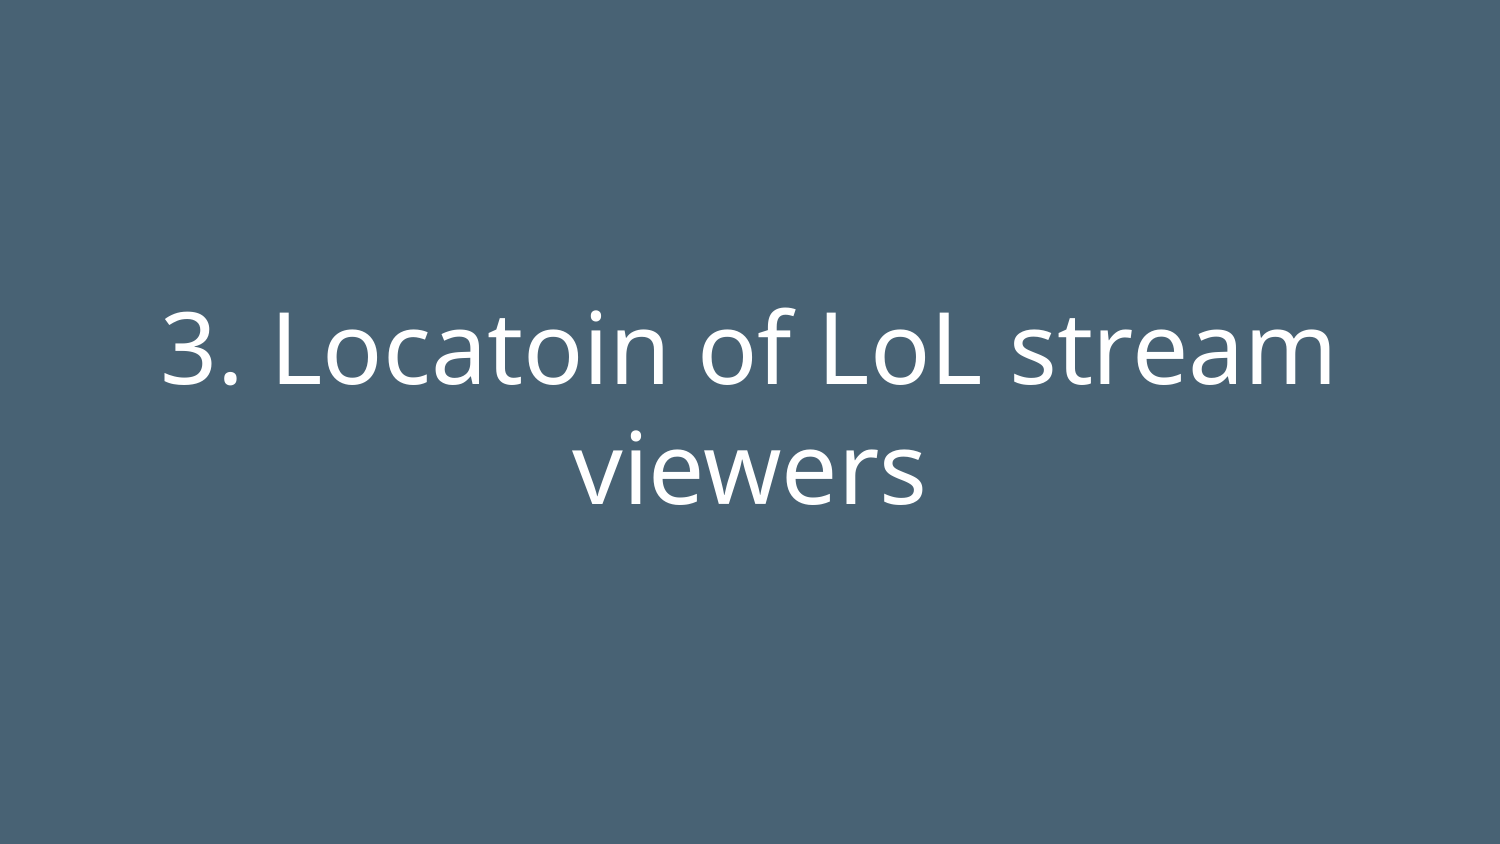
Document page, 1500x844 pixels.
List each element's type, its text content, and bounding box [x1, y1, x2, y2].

text_box 3. Locatoin of LoL stream viewers [123, 253, 1377, 591]
